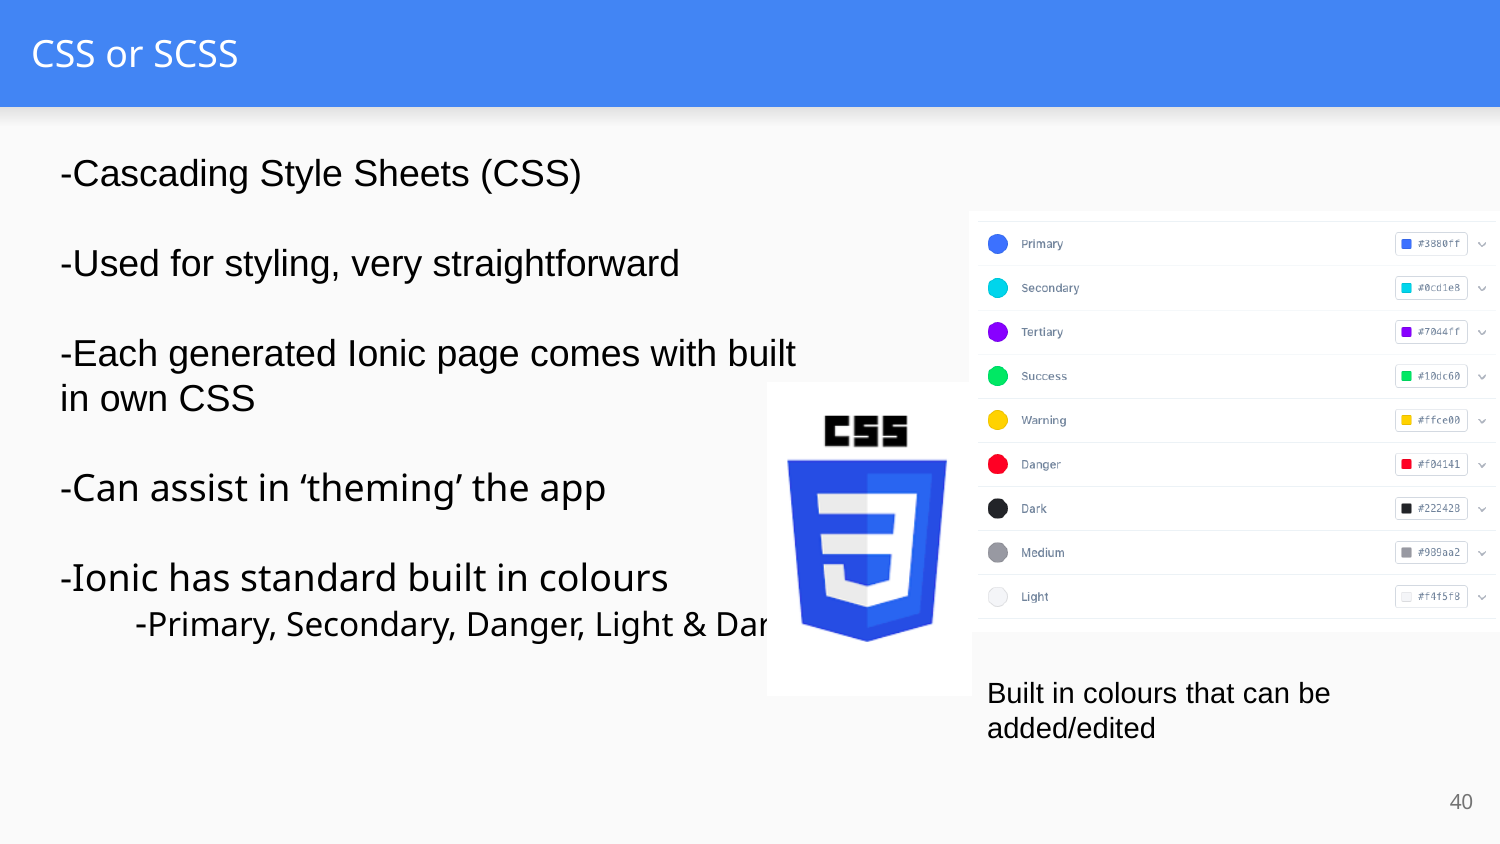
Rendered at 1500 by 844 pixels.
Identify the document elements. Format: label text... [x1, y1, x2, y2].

slide_number 40 [1398, 770, 1489, 835]
text_box -Cascading Style Sheets (CSS) -Used for styling, very straightforward -Each generated Ionic page comes with built in own CSS -Can assist in ‘theming’ the app -Ionic has standard built in colours -Primary, Secondary, Danger, Light & Dark [45, 134, 827, 825]
text_box Built in colours that can be added/edited [972, 659, 1445, 724]
title CSS or SCSS [16, 2, 1464, 102]
picture [766, 211, 1500, 696]
